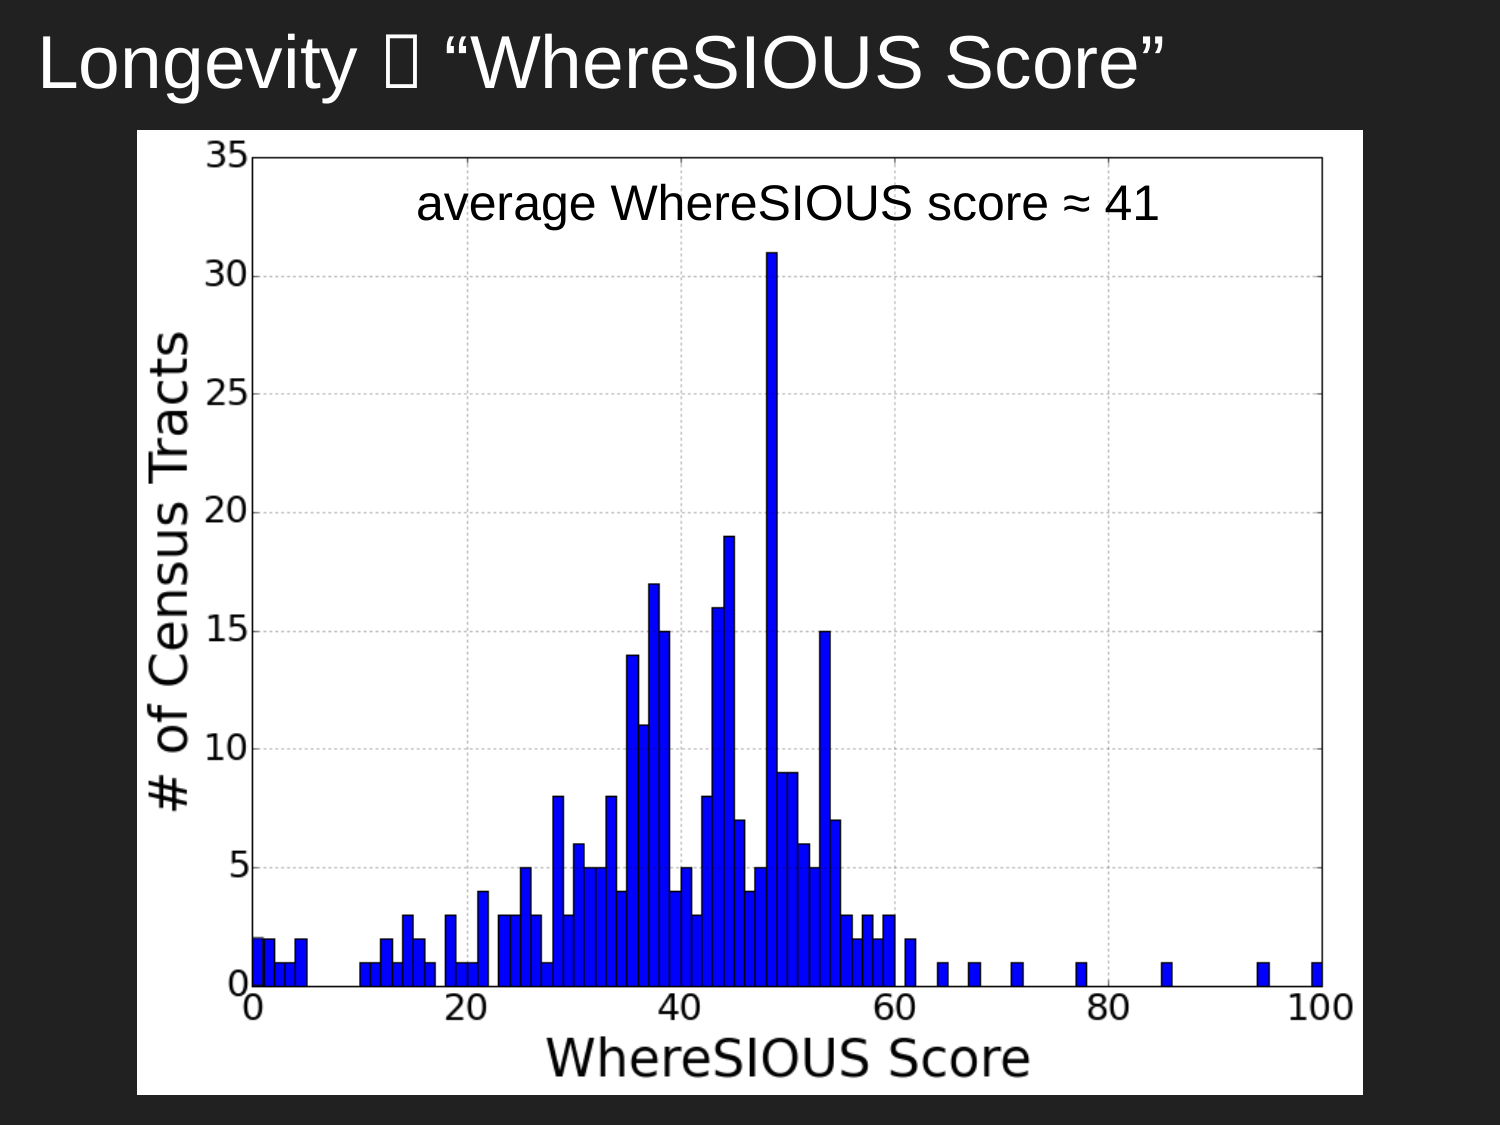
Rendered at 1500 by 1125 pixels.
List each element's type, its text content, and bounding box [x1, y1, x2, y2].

title Longevity  “WhereSIOUS Score” [22, 0, 1480, 125]
picture [136, 129, 1363, 1096]
